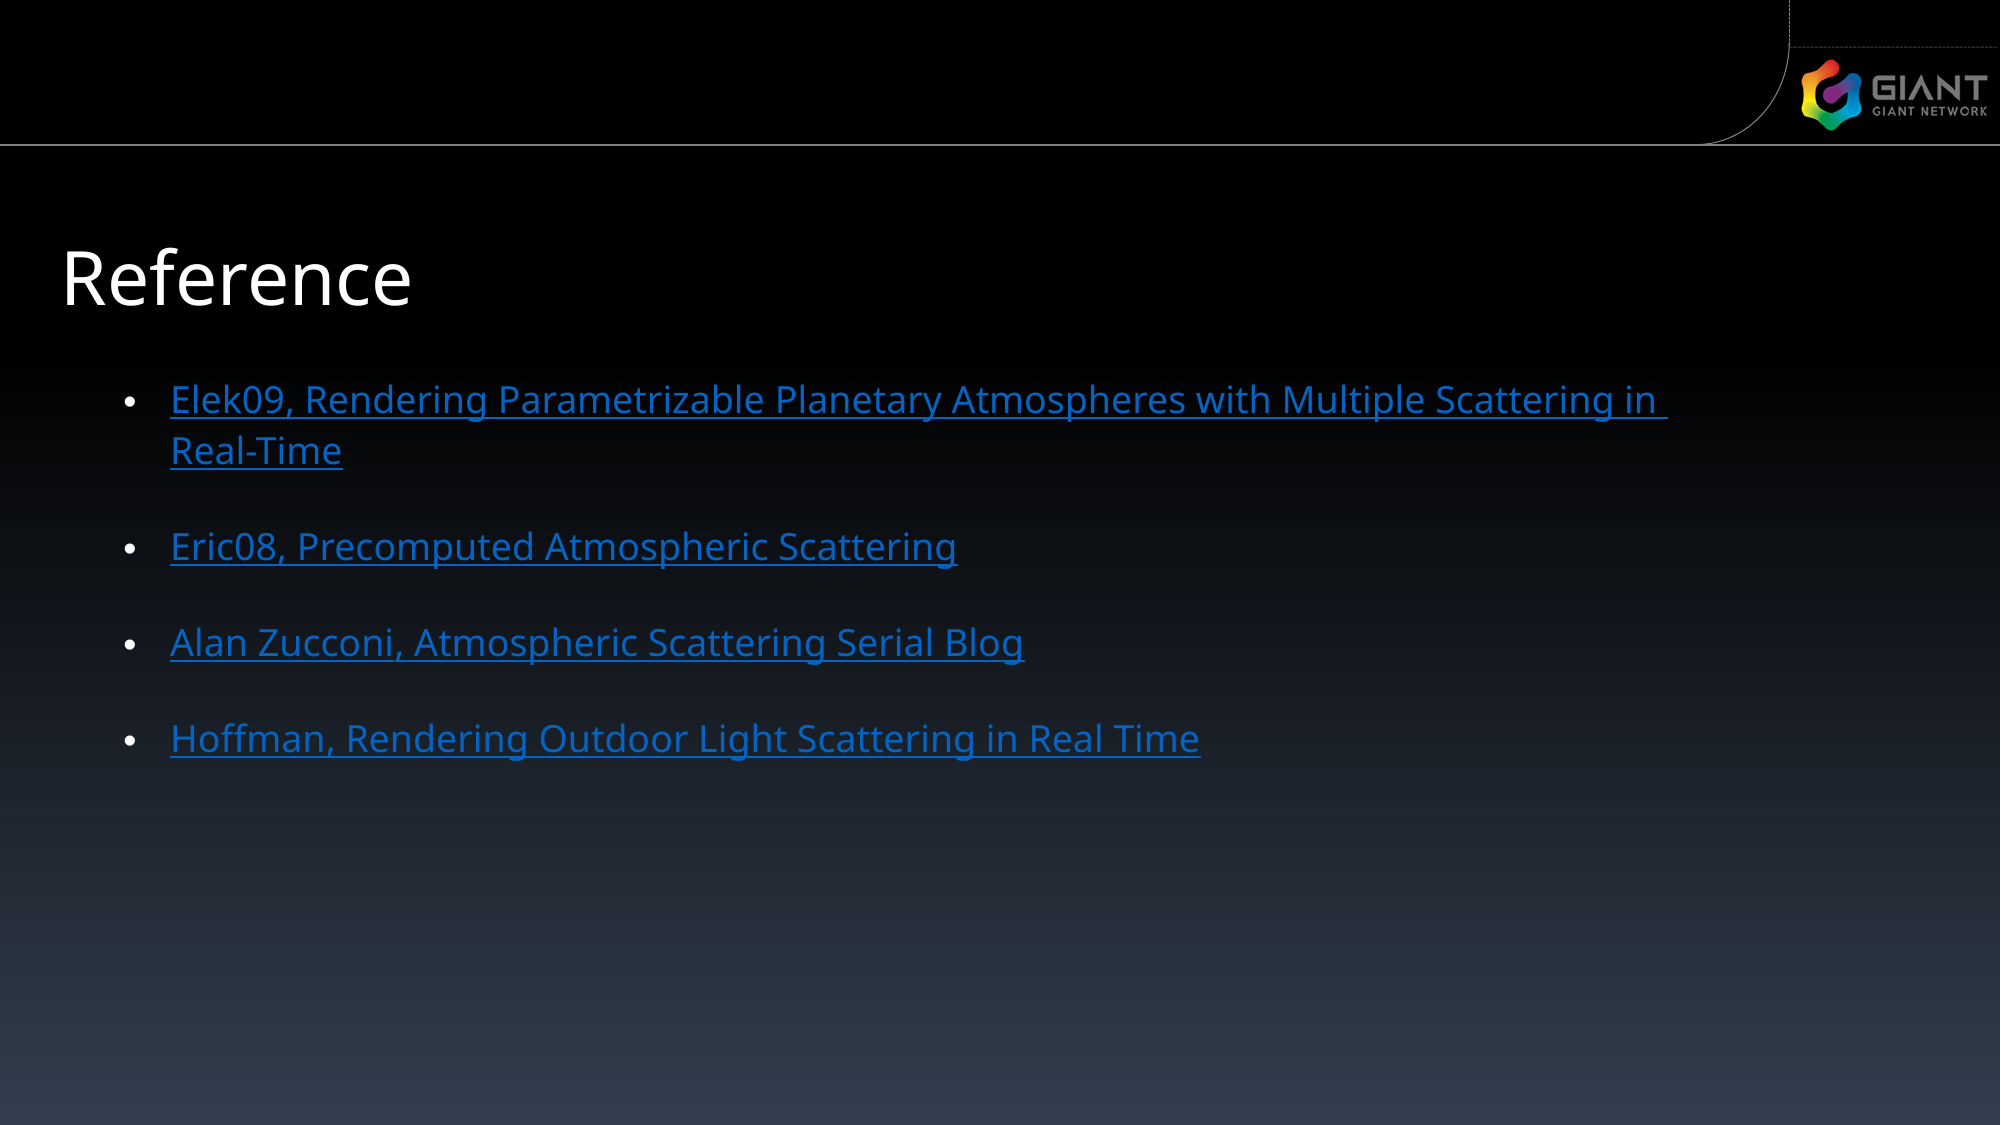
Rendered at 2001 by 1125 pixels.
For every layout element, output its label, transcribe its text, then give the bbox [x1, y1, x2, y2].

text_box Elek09, Rendering Parametrizable Planetary Atmospheres with Multiple Scattering in Real-Time Eric08, Precomputed Atmospheric Scattering Alan Zucconi, Atmospheric Scattering Serial Blog Hoffman, Rendering Outdoor Light Scattering in Real Time [108, 368, 1834, 774]
text_box Reference [45, 223, 568, 329]
picture [1789, 48, 1999, 144]
